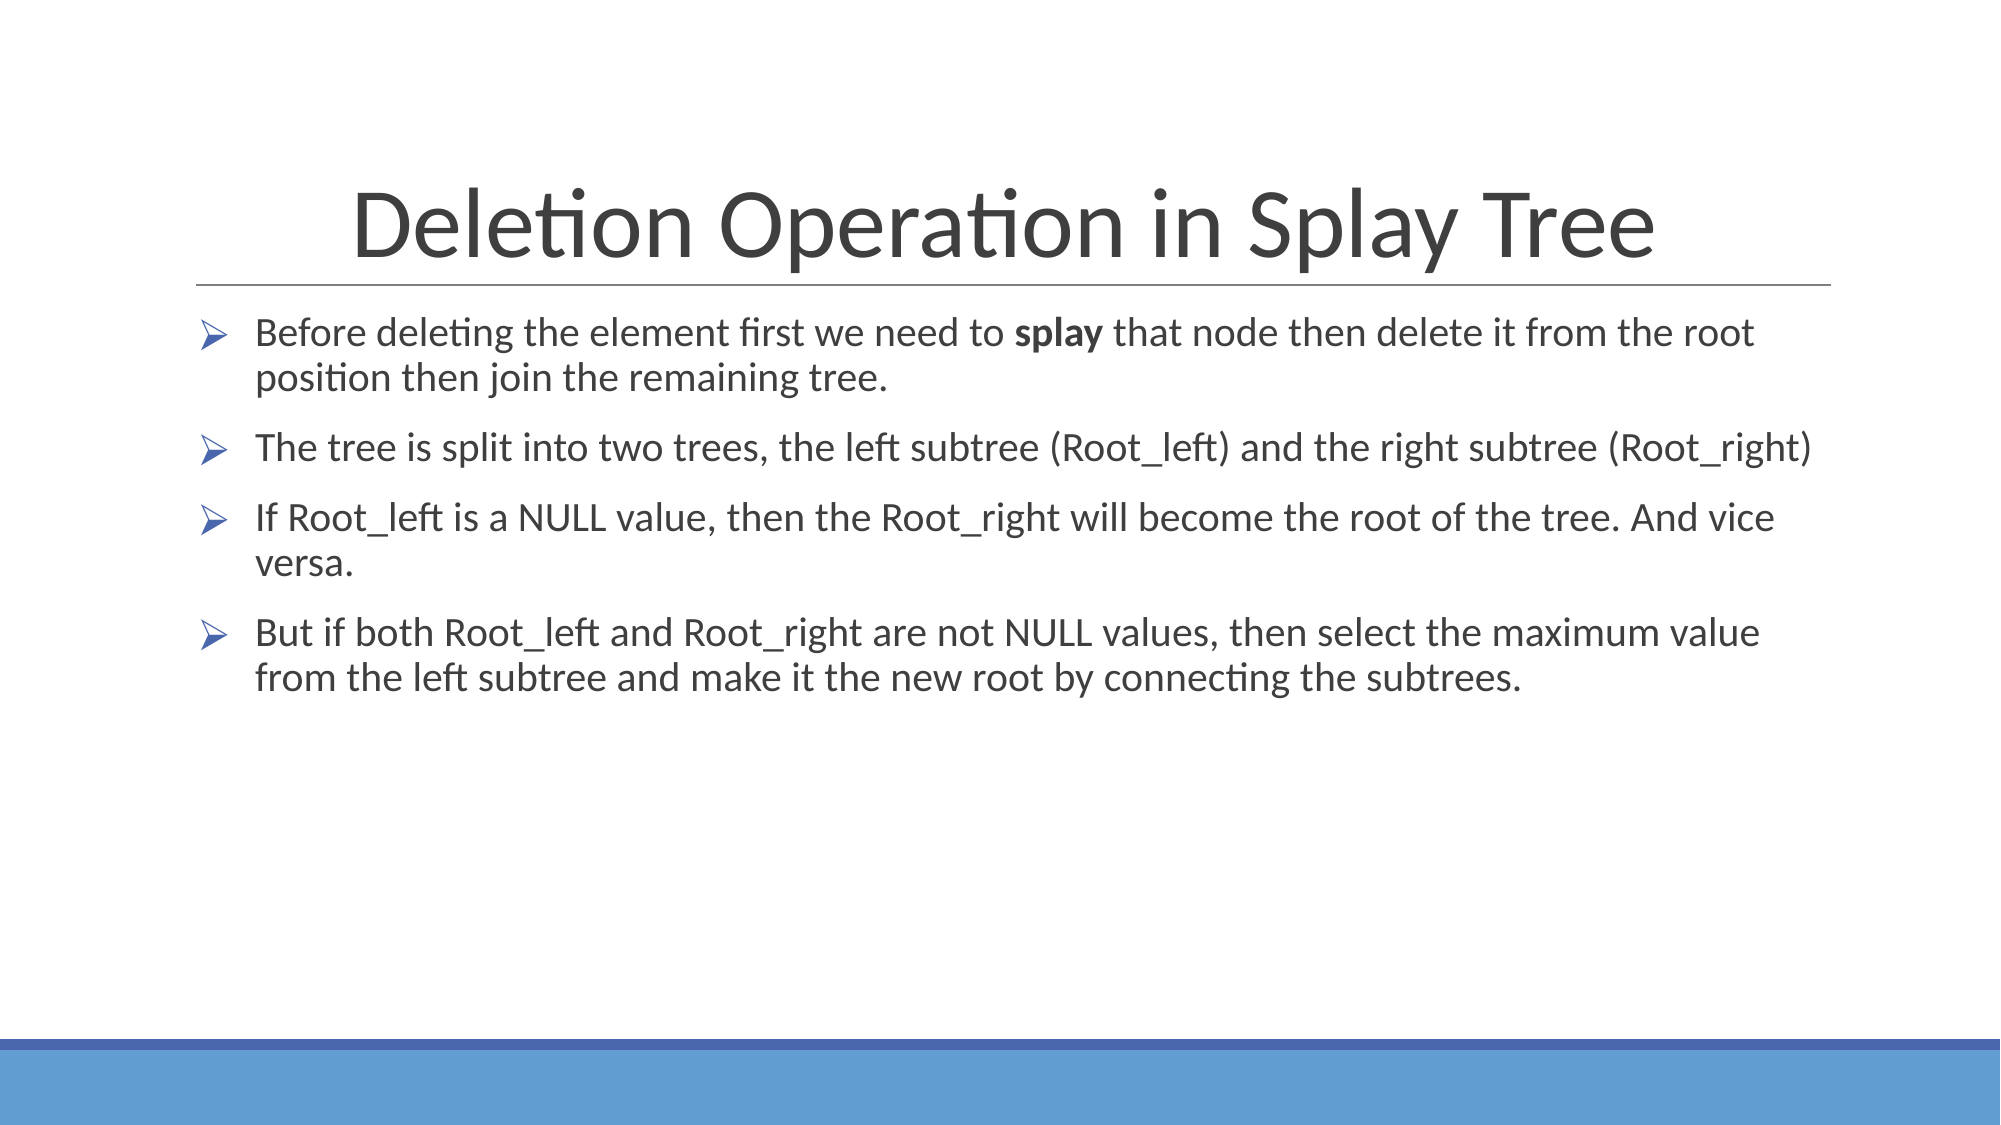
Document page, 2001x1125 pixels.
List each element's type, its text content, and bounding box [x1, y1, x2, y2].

title Deletion Operation in Splay Tree [180, 47, 1830, 285]
list Before deleting the element first we need to splay that node then delete it from the root position then join the remaining tree. The tree is split into two trees, the left subtree (Root_left) and the right subtree (Root_right) If Root_left is a NULL value, then the Root_right will become the root of the tree. And vice versa. But if both Root_left and Root_right are not NULL values, then select the maximum value from the left subtree and make it the new root by connecting the subtrees. [180, 302, 1830, 963]
